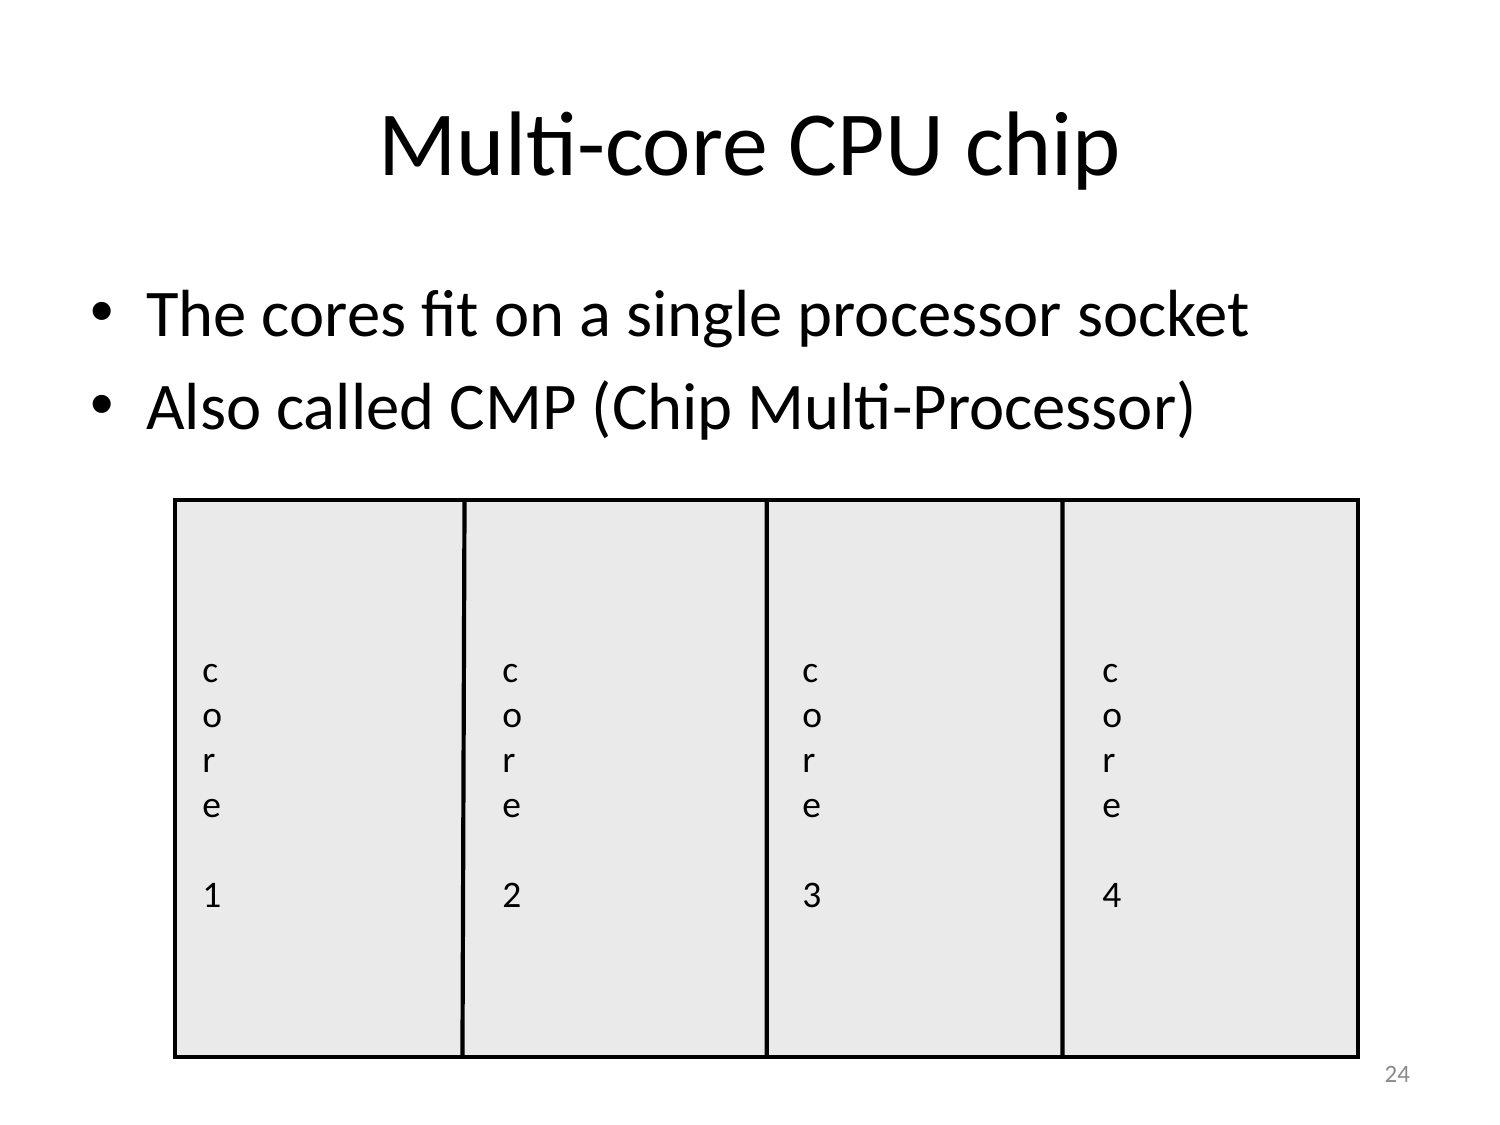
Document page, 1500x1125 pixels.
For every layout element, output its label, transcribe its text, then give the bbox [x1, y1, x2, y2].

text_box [174, 499, 1359, 1058]
slide_number 24 [1074, 1042, 1425, 1103]
list The cores fit on a single processor socket Also called CMP (Chip Multi-Processor) [75, 262, 1425, 1005]
title Multi-core CPU chip [75, 45, 1425, 233]
